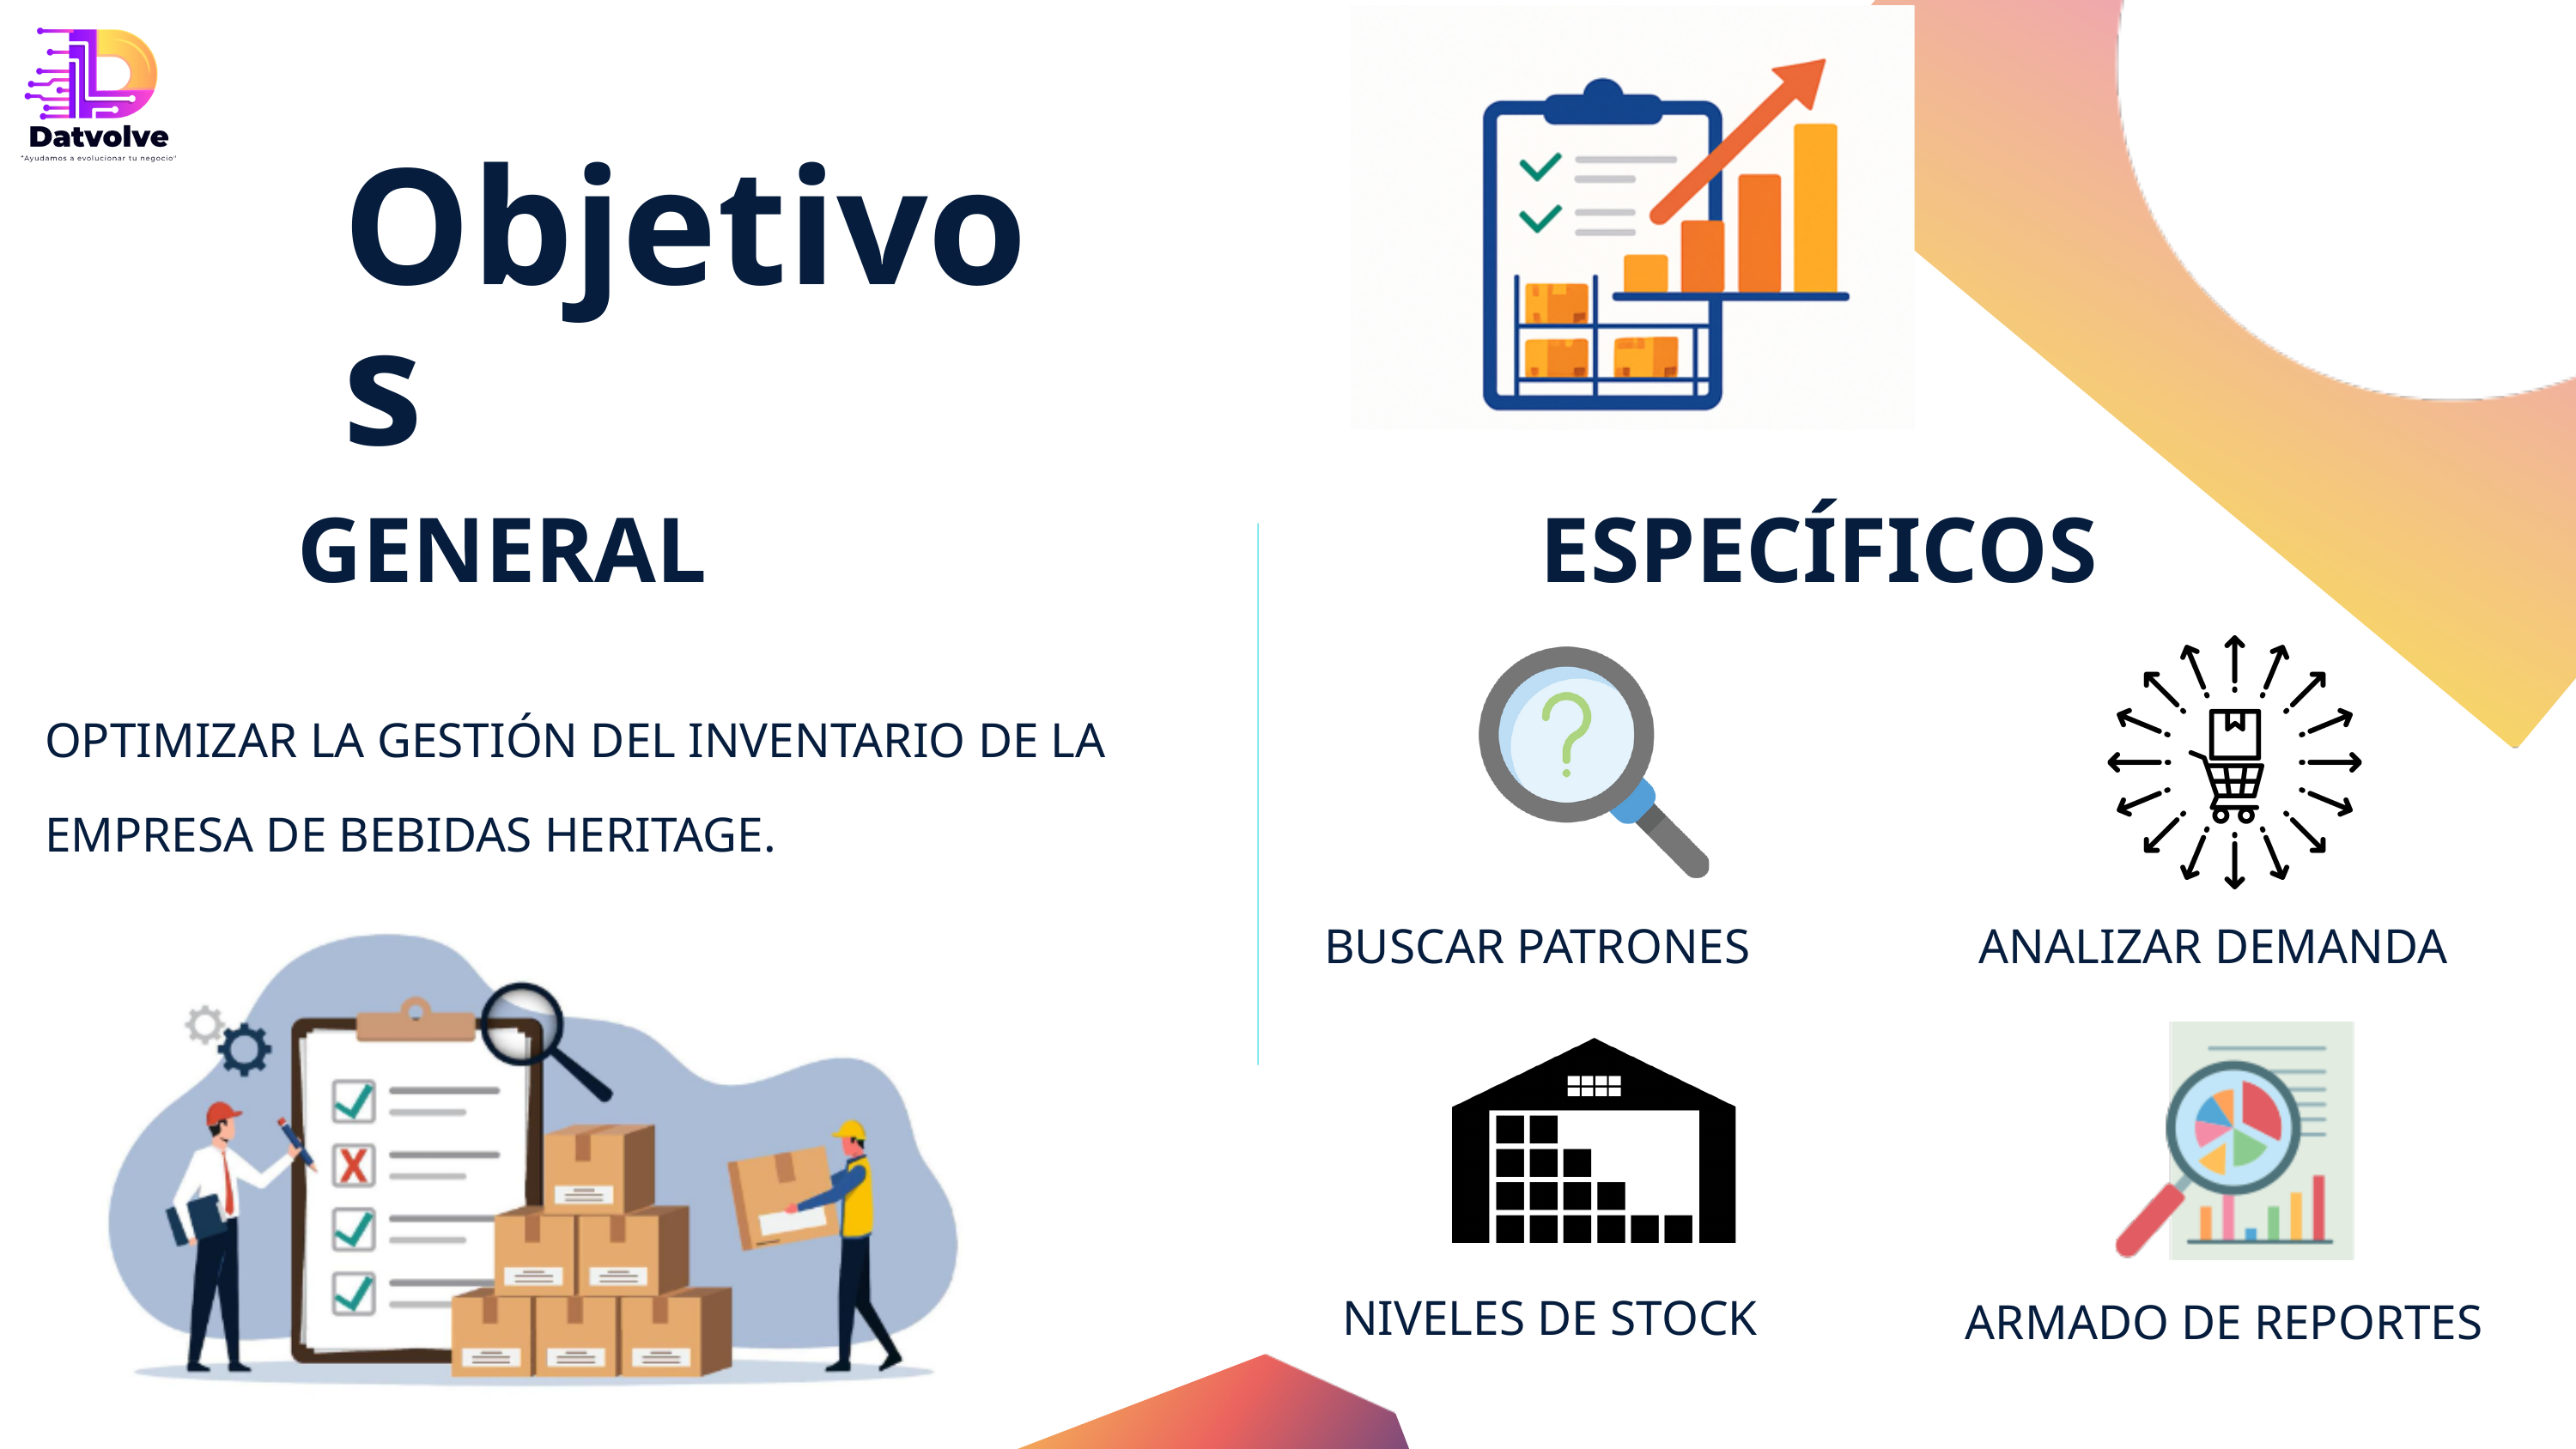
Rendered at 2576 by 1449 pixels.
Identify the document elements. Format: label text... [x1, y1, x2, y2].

text_box GENERAL [297, 510, 956, 600]
text_box BUSCAR PATRONES [1324, 877, 1864, 973]
text_box NIVELES DE STOCK [1342, 1249, 1882, 1345]
text_box [0, 0, 198, 198]
text_box [1479, 646, 1710, 877]
text_box [1452, 1038, 1736, 1243]
text_box [47, 889, 1005, 1422]
text_box Objetivos [343, 155, 1091, 478]
text_box [1870, 0, 2576, 751]
text_box [1350, 5, 1915, 431]
text_box ESPECÍFICOS [1540, 510, 2235, 600]
text_box [1017, 1324, 1410, 1449]
text_box OPTIMIZAR LA GESTIÓN DEL INVENTARIO DE LA EMPRESA DE BEBIDAS HERITAGE. [45, 671, 1238, 862]
text_box [2115, 1022, 2354, 1253]
text_box ANALIZAR DEMANDA [1978, 877, 2532, 973]
text_box ARMADO DE REPORTES [1965, 1253, 2563, 1349]
text_box [2107, 635, 2362, 877]
